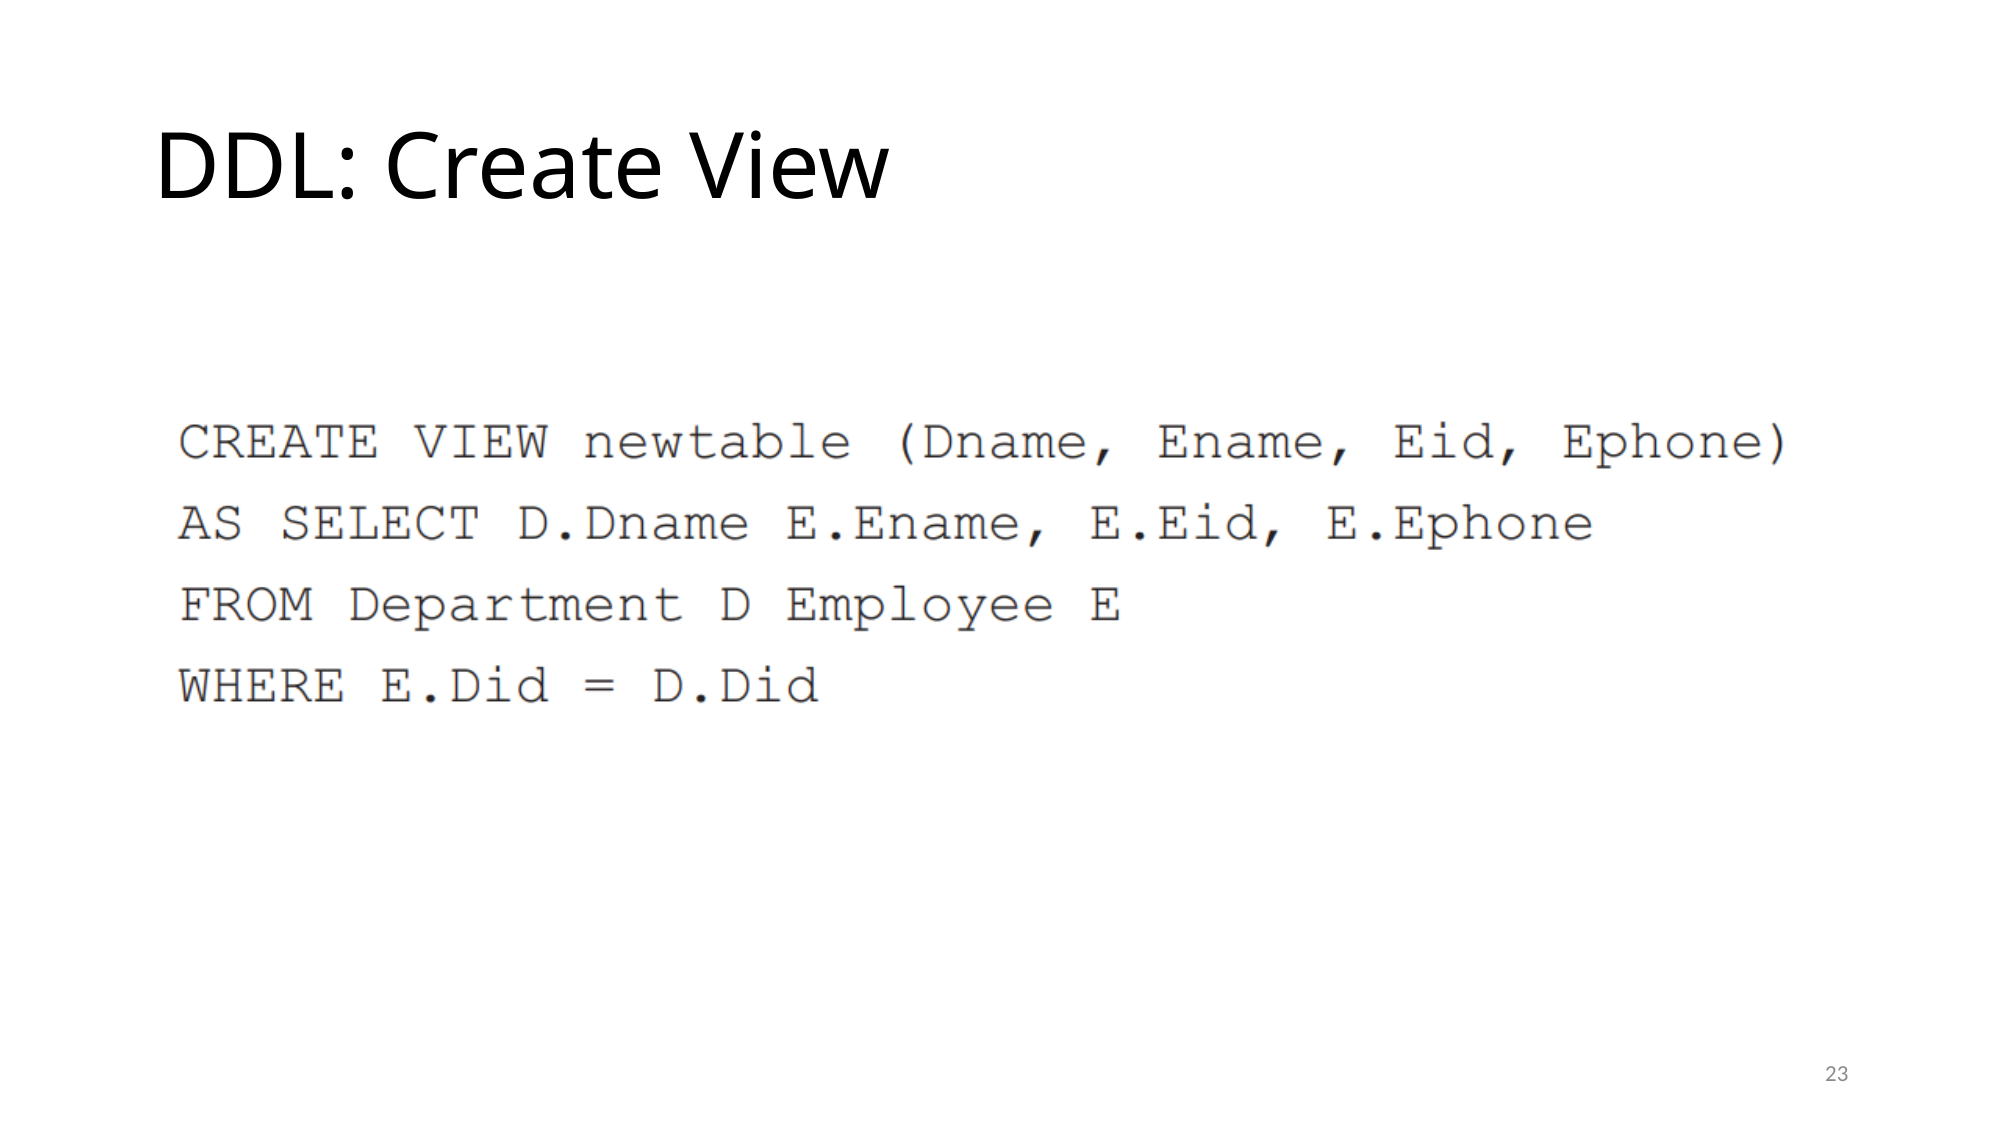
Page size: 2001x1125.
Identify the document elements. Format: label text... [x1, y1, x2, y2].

picture [173, 403, 1791, 722]
title DDL: Create View [138, 60, 1864, 278]
slide_number 23 [1413, 1042, 1864, 1103]
